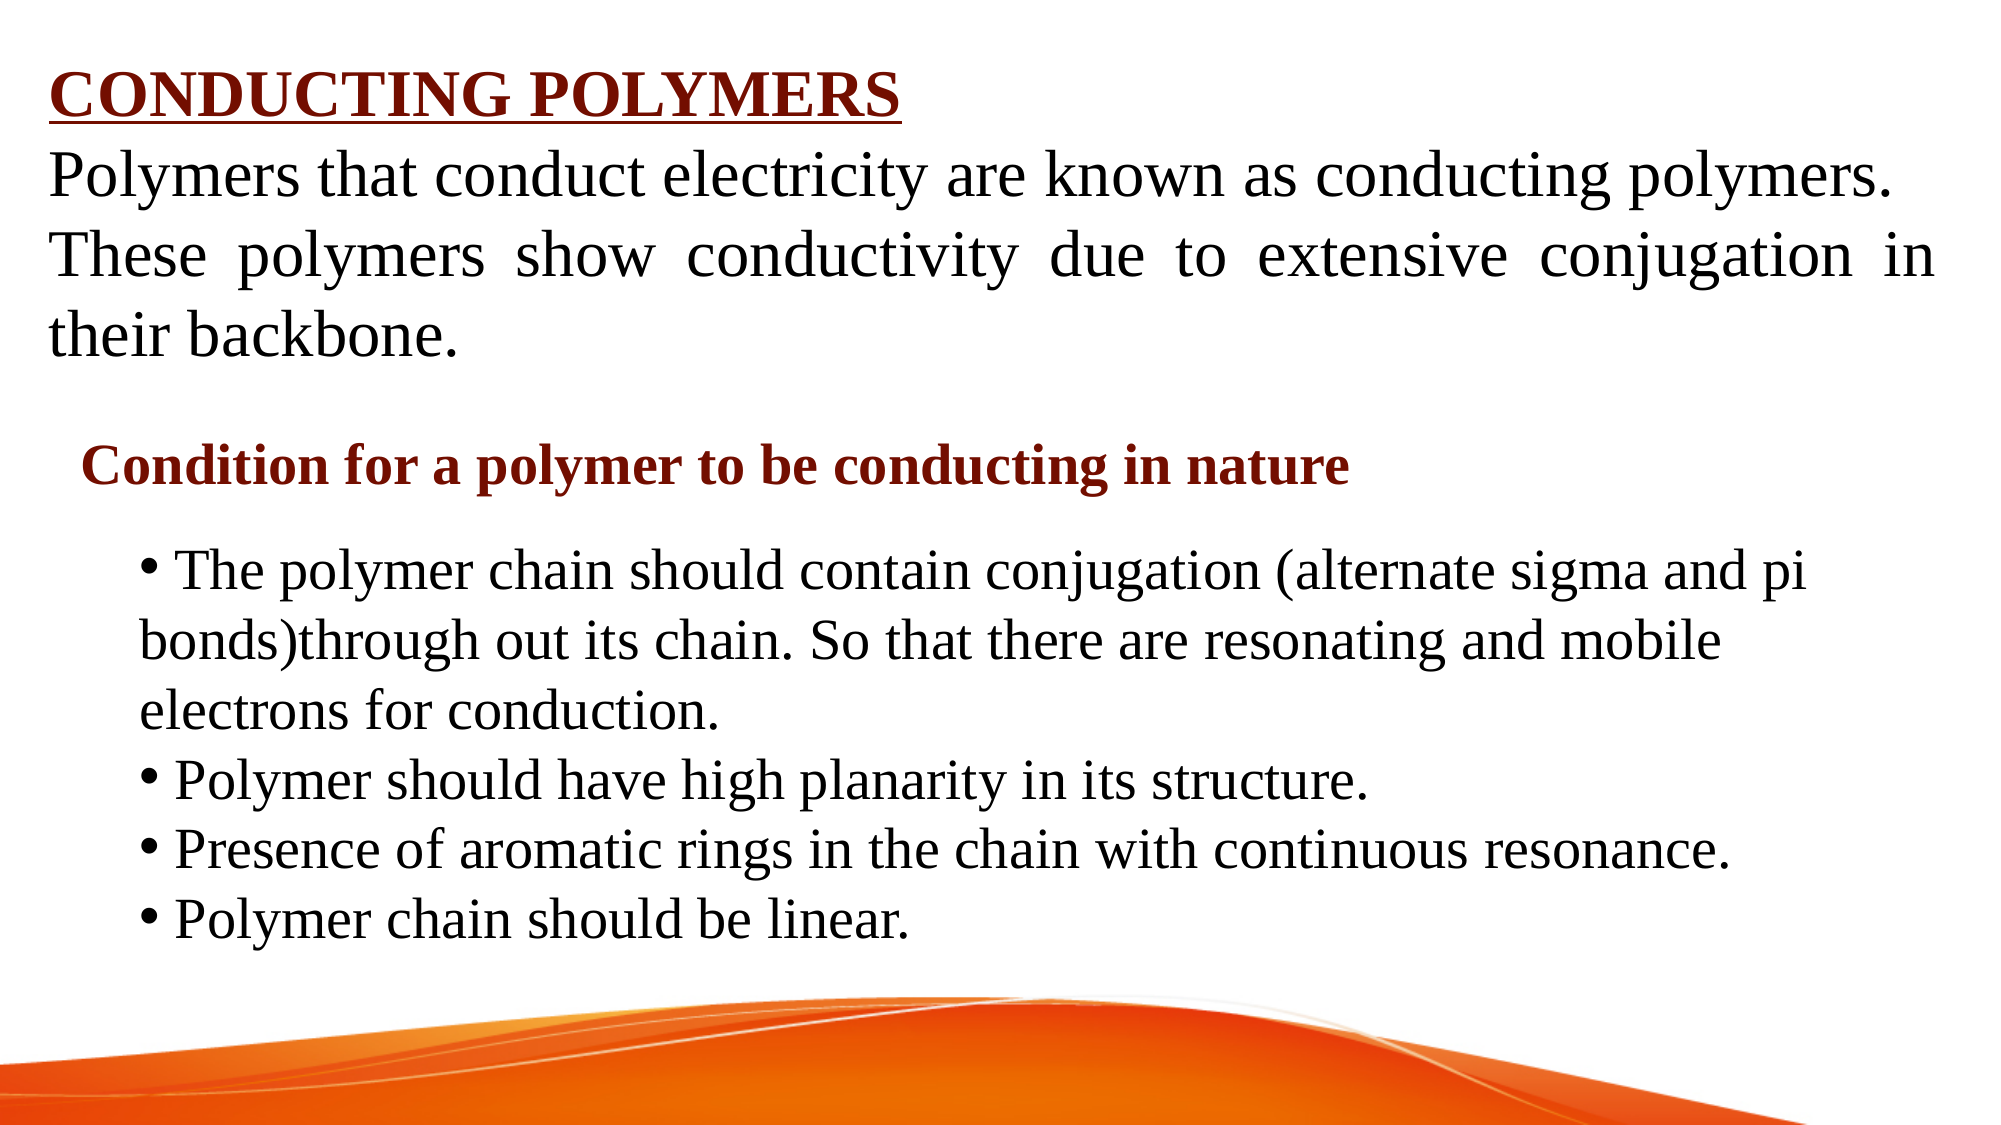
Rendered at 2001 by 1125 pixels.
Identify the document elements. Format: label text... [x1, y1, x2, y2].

picture [0, 0, 2000, 1125]
title Condition for a polymer to be conducting in nature [65, 412, 1867, 509]
text_box The polymer chain should contain conjugation (alternate sigma and pi bonds)through out its chain. So that there are resonating and mobile electrons for conduction. Polymer should have high planarity in its structure. Presence of aromatic rings in the chain with continuous resonance. Polymer chain should be linear. [49, 523, 1862, 958]
text_box CONDUCTING POLYMERS Polymers that conduct electricity are known as conducting polymers. These polymers show conductivity due to extensive conjugation in their backbone. [34, 42, 1955, 378]
